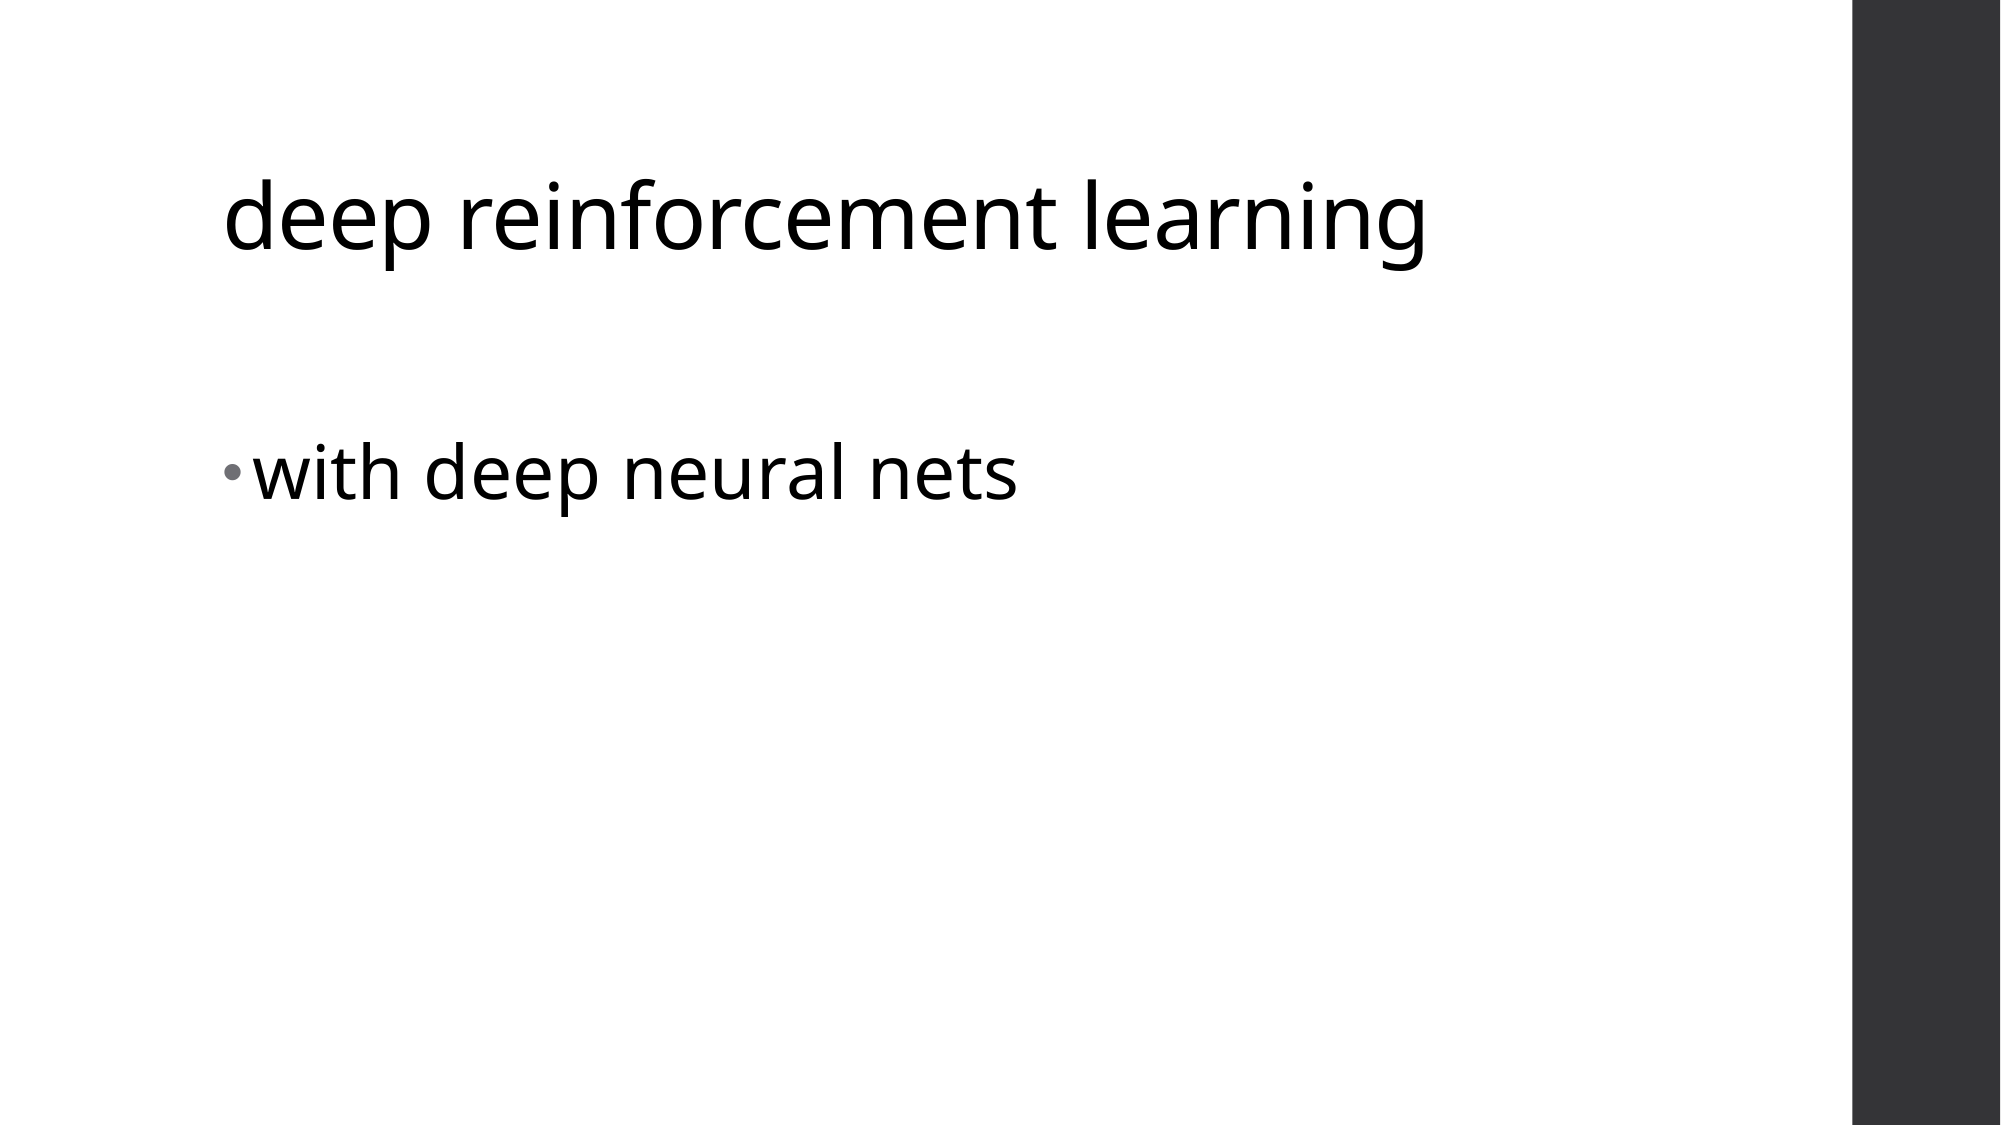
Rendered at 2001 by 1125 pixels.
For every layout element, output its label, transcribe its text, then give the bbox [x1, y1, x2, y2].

title deep reinforcement learning [206, 60, 1797, 278]
